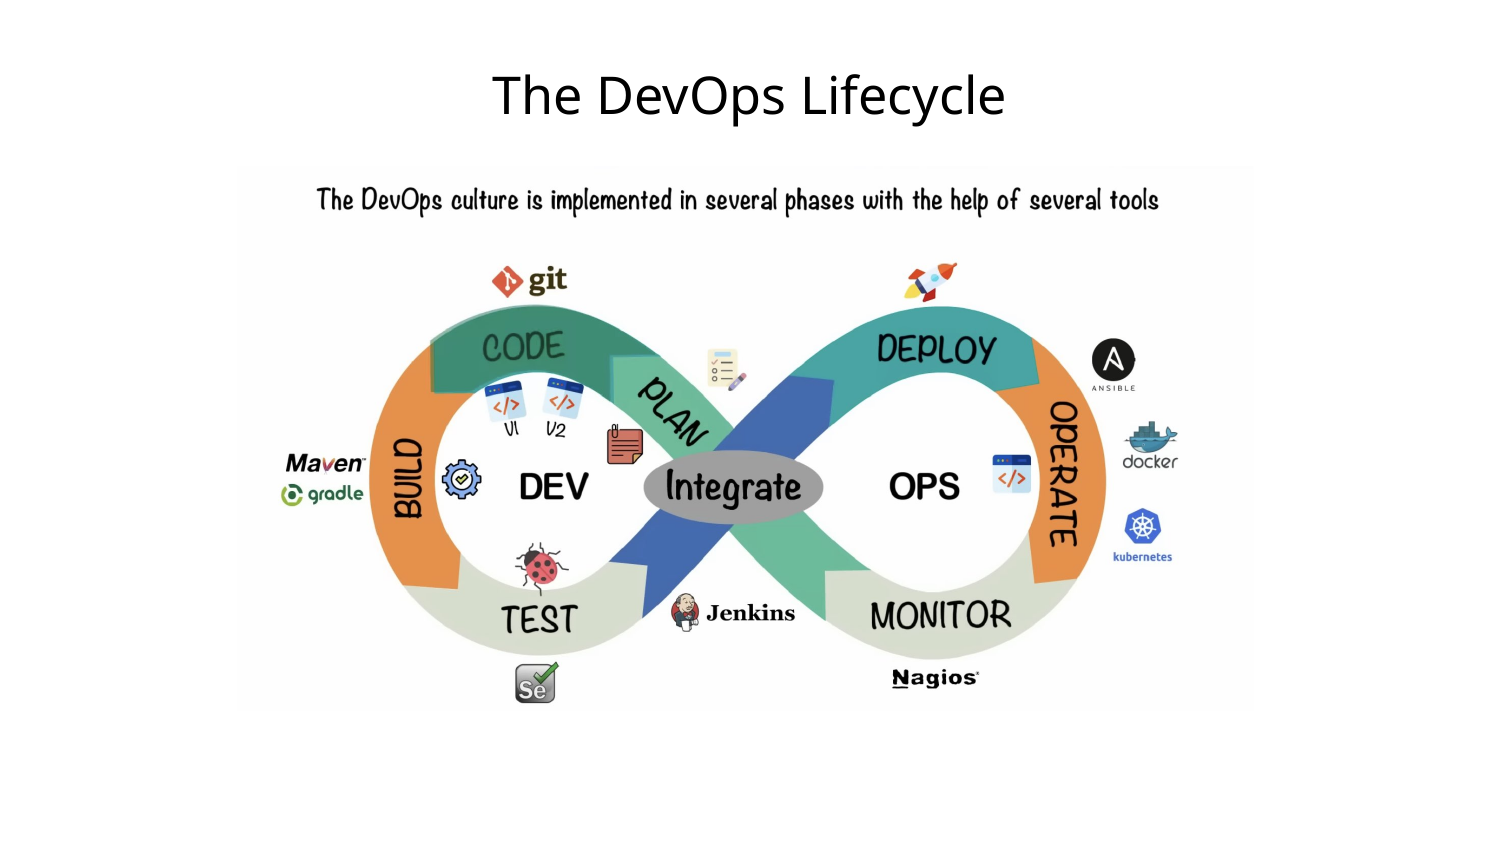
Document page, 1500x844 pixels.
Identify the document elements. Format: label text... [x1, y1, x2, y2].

title The DevOps Lifecycle [84, 48, 1416, 142]
picture [237, 166, 1254, 711]
